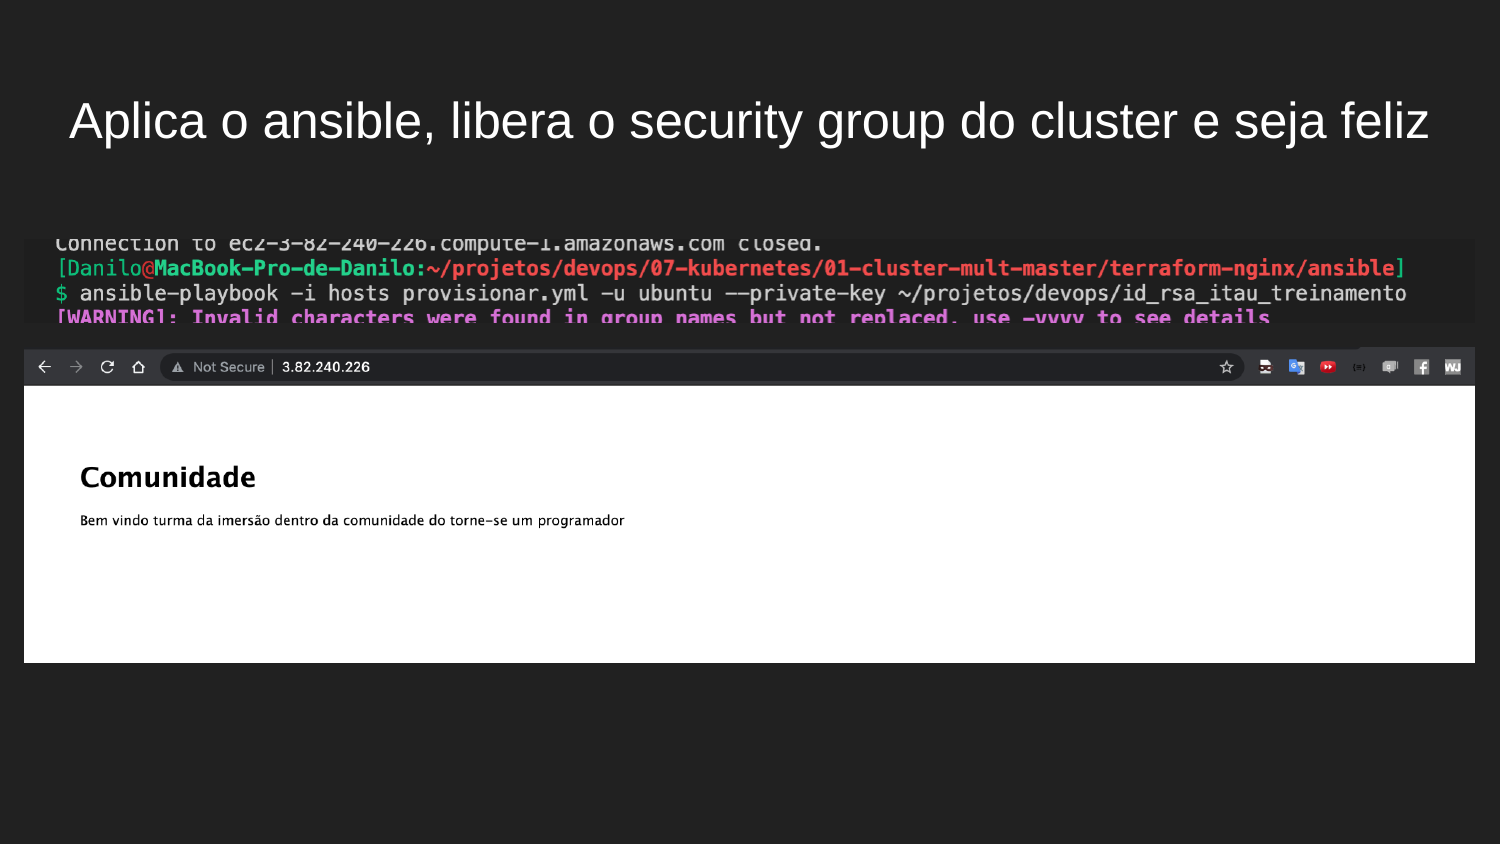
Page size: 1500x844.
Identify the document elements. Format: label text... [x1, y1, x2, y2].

picture [24, 347, 1476, 663]
picture [24, 239, 1476, 323]
title Aplica o ansible, libera o security group do cluster e seja feliz [51, 72, 1449, 167]
